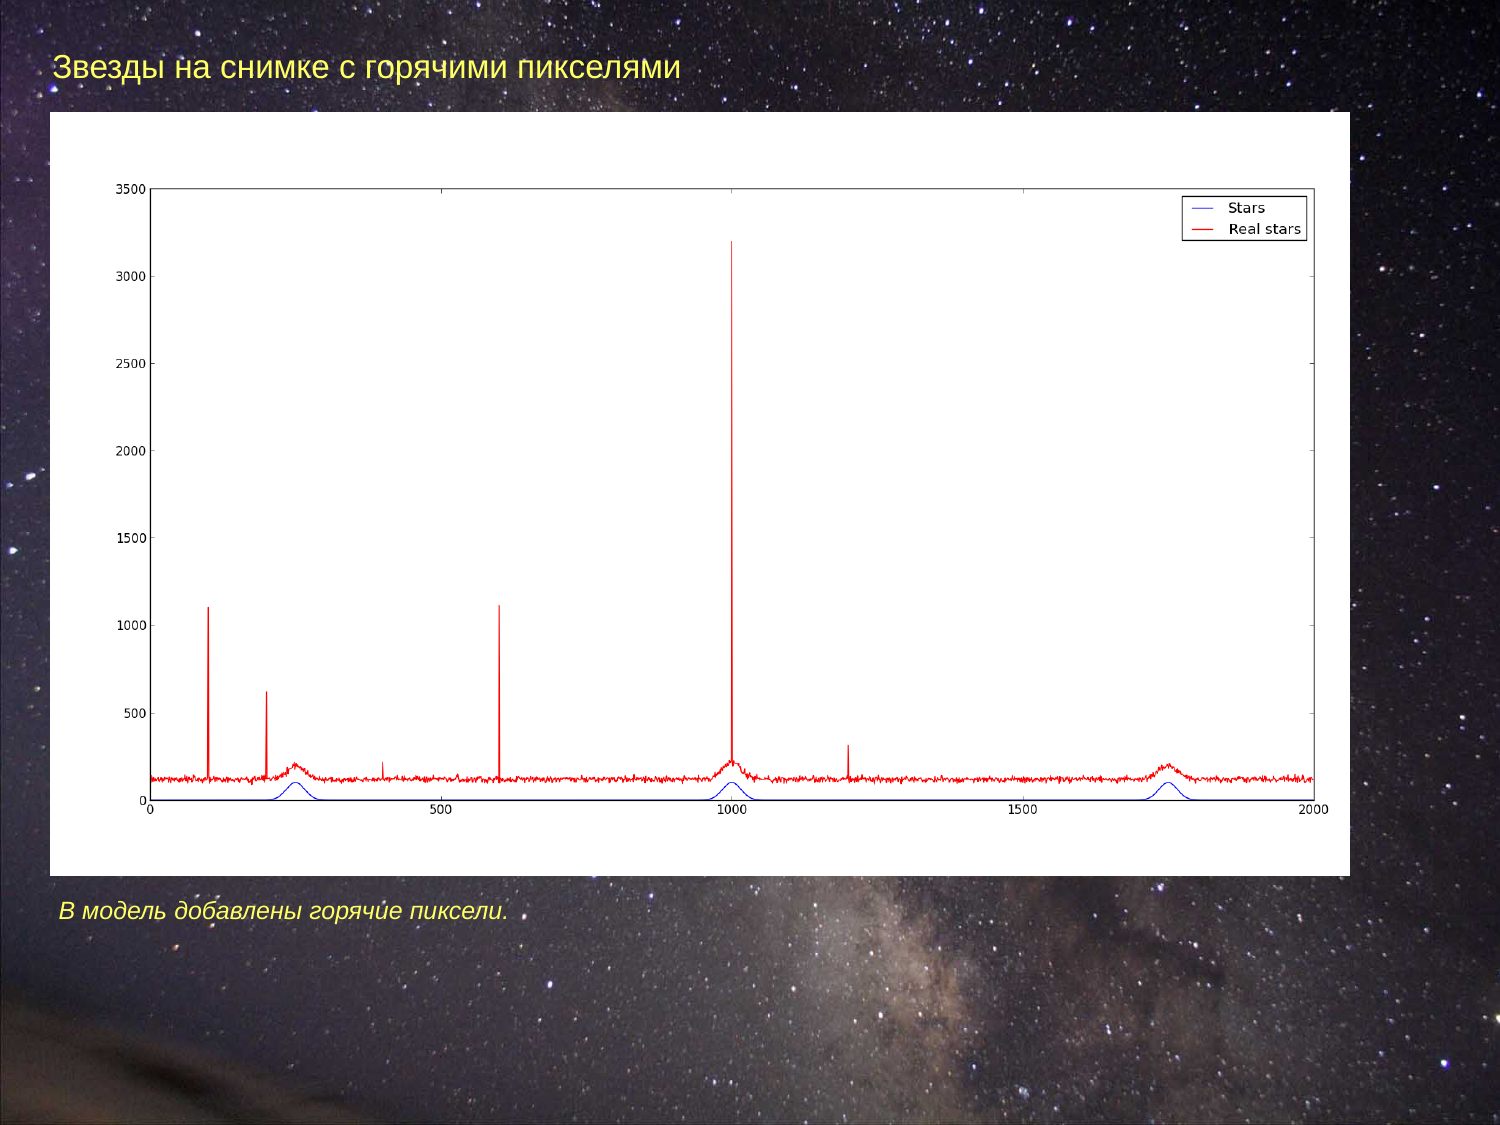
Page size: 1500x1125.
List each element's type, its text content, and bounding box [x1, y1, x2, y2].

text_box В модель добавлены горячие пиксели. [43, 887, 1469, 933]
picture [0, 0, 1500, 1125]
text_box Звезды на снимке с горячими пикселями [37, 37, 1475, 93]
